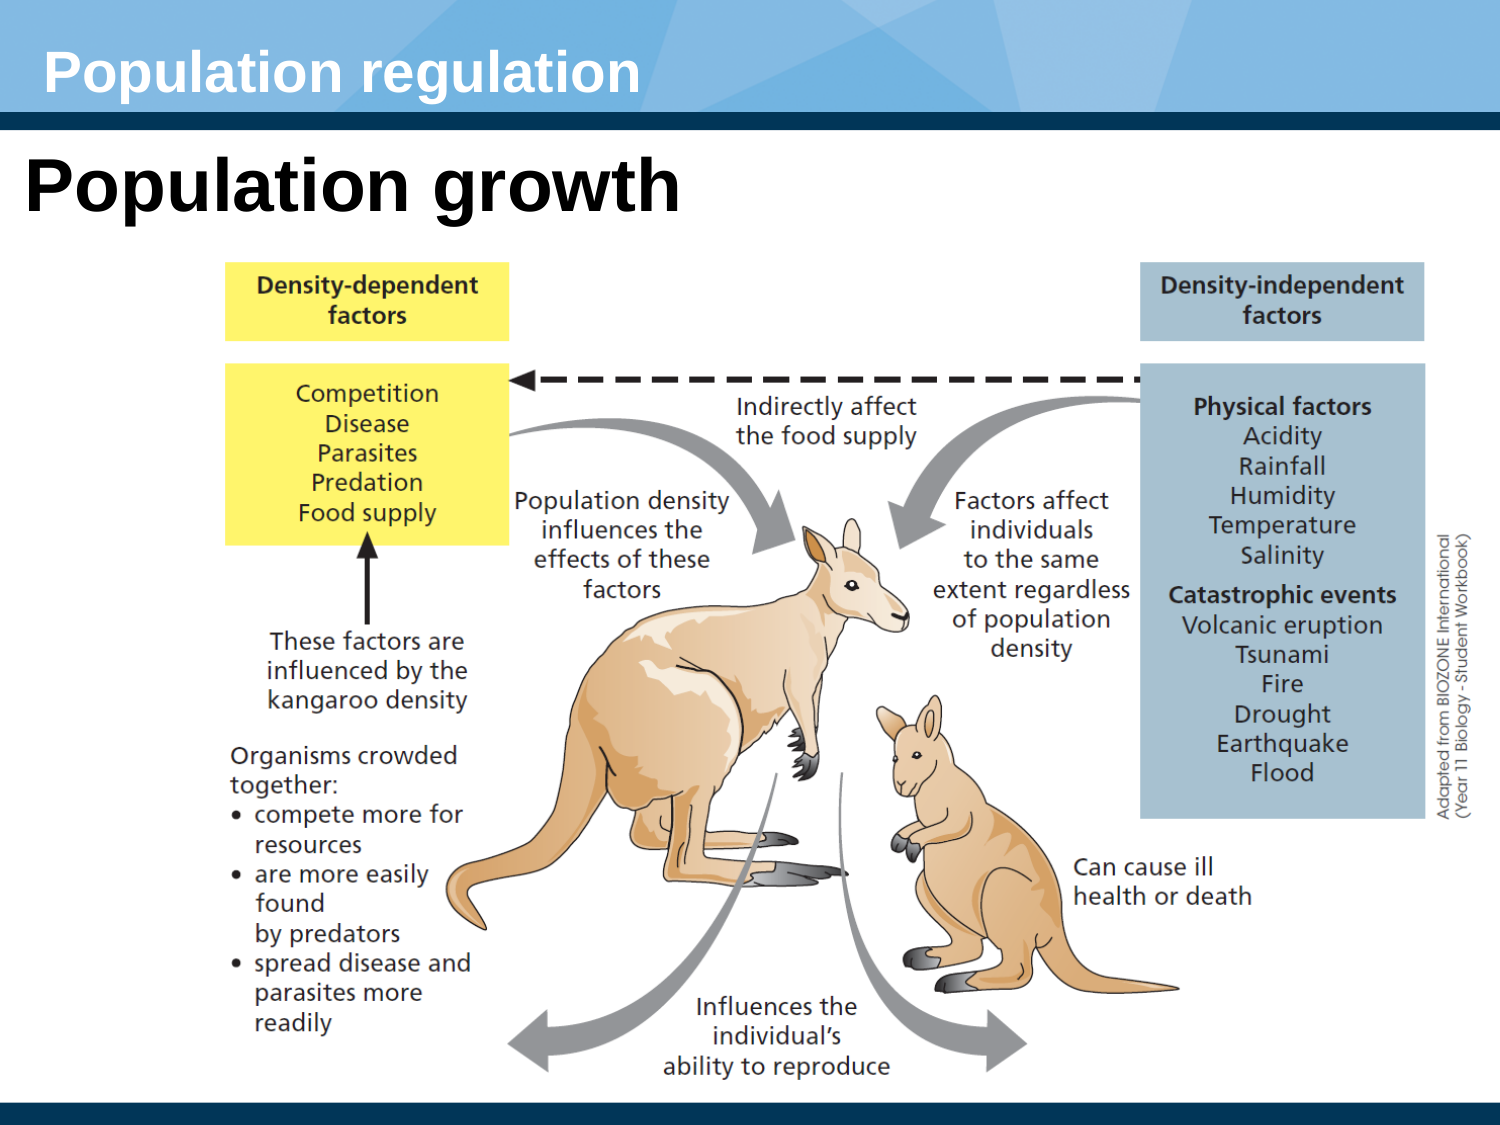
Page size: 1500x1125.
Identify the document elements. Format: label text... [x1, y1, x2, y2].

text_box Population regulation [28, 26, 658, 112]
title Population growth [24, 124, 738, 238]
picture [212, 244, 1484, 1101]
picture [0, 0, 1500, 112]
